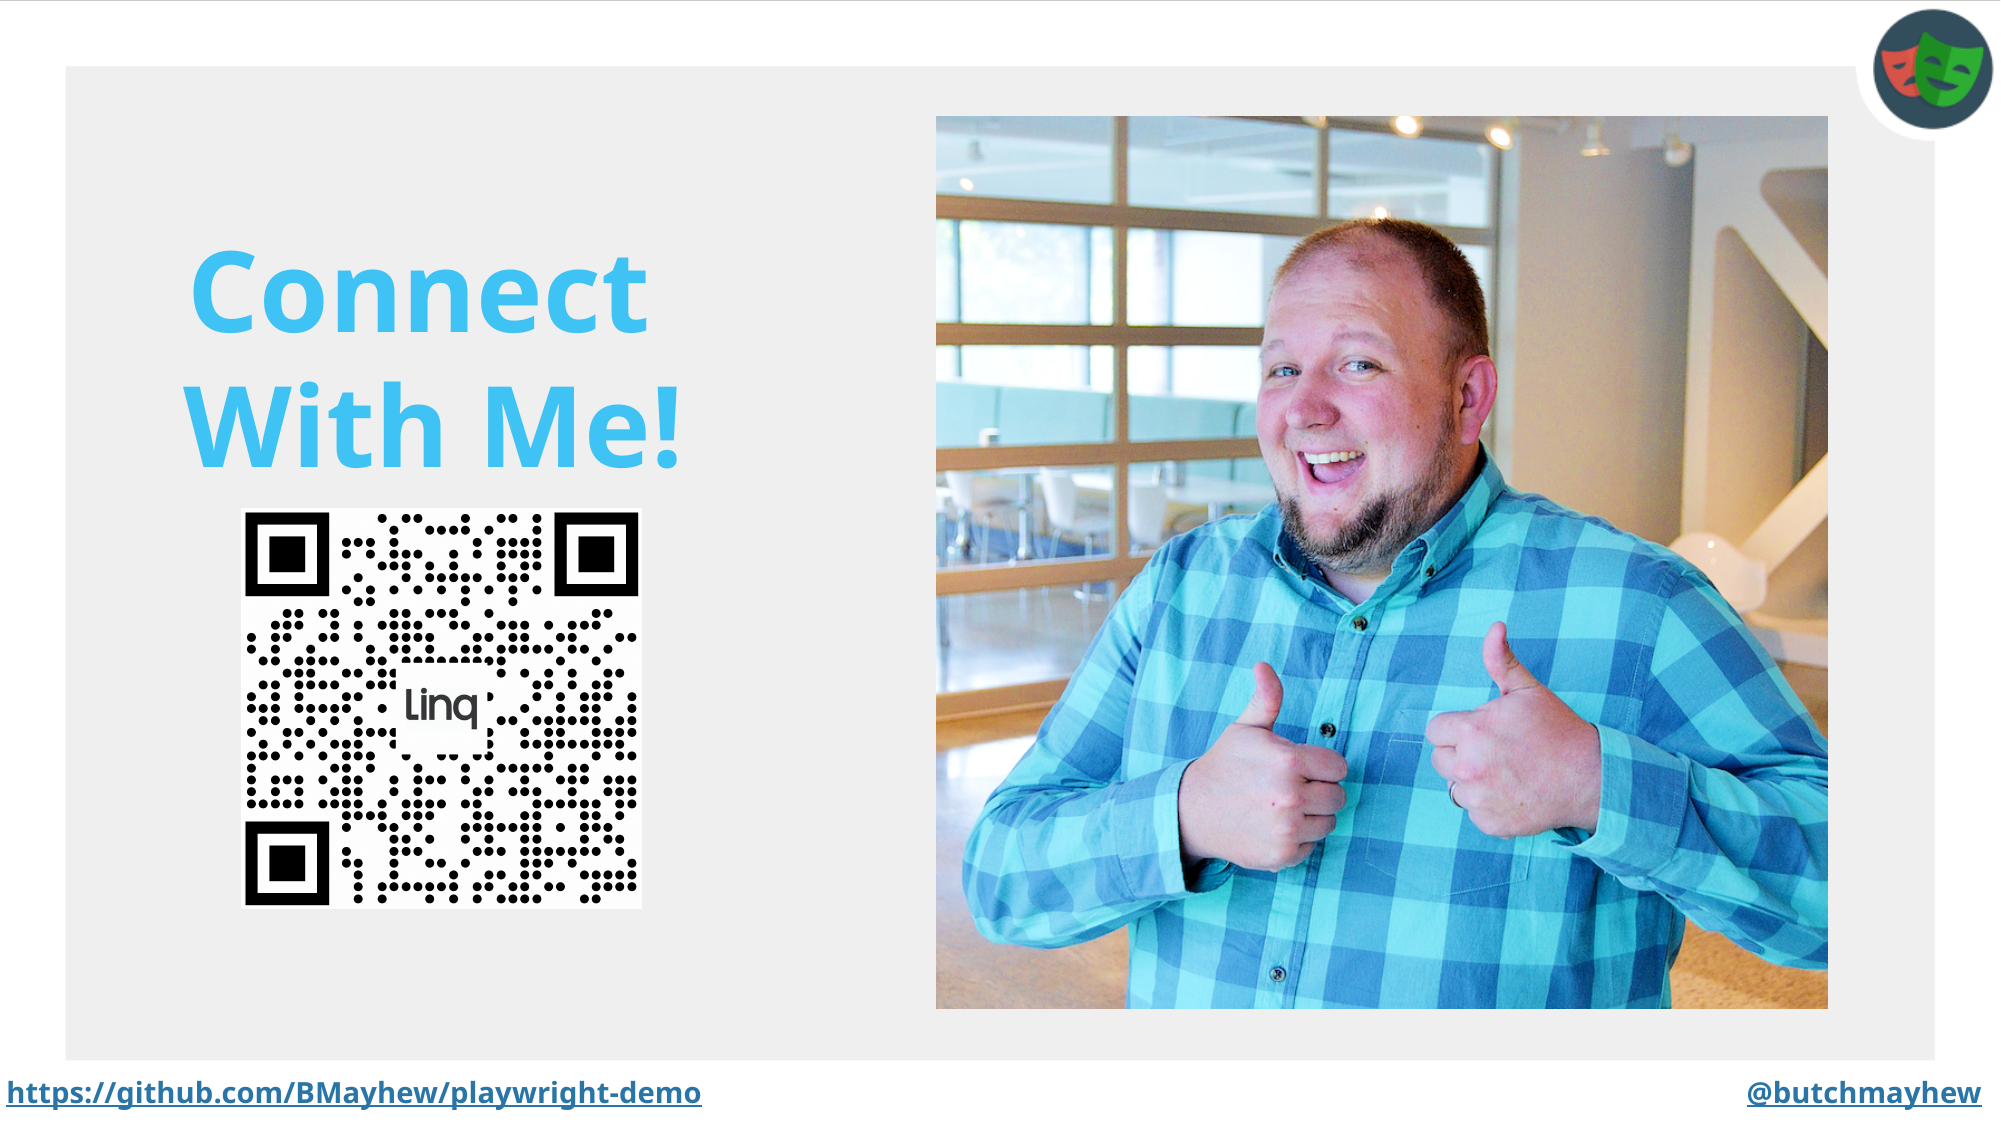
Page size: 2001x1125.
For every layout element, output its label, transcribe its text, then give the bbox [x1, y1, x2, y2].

text_box @butchmayhew [1731, 1066, 1997, 1117]
picture [0, 0, 2001, 1125]
text_box https://github.com/BMayhew/playwright-demo [0, 1066, 717, 1117]
text_box Connect With Me! [14, 212, 853, 497]
